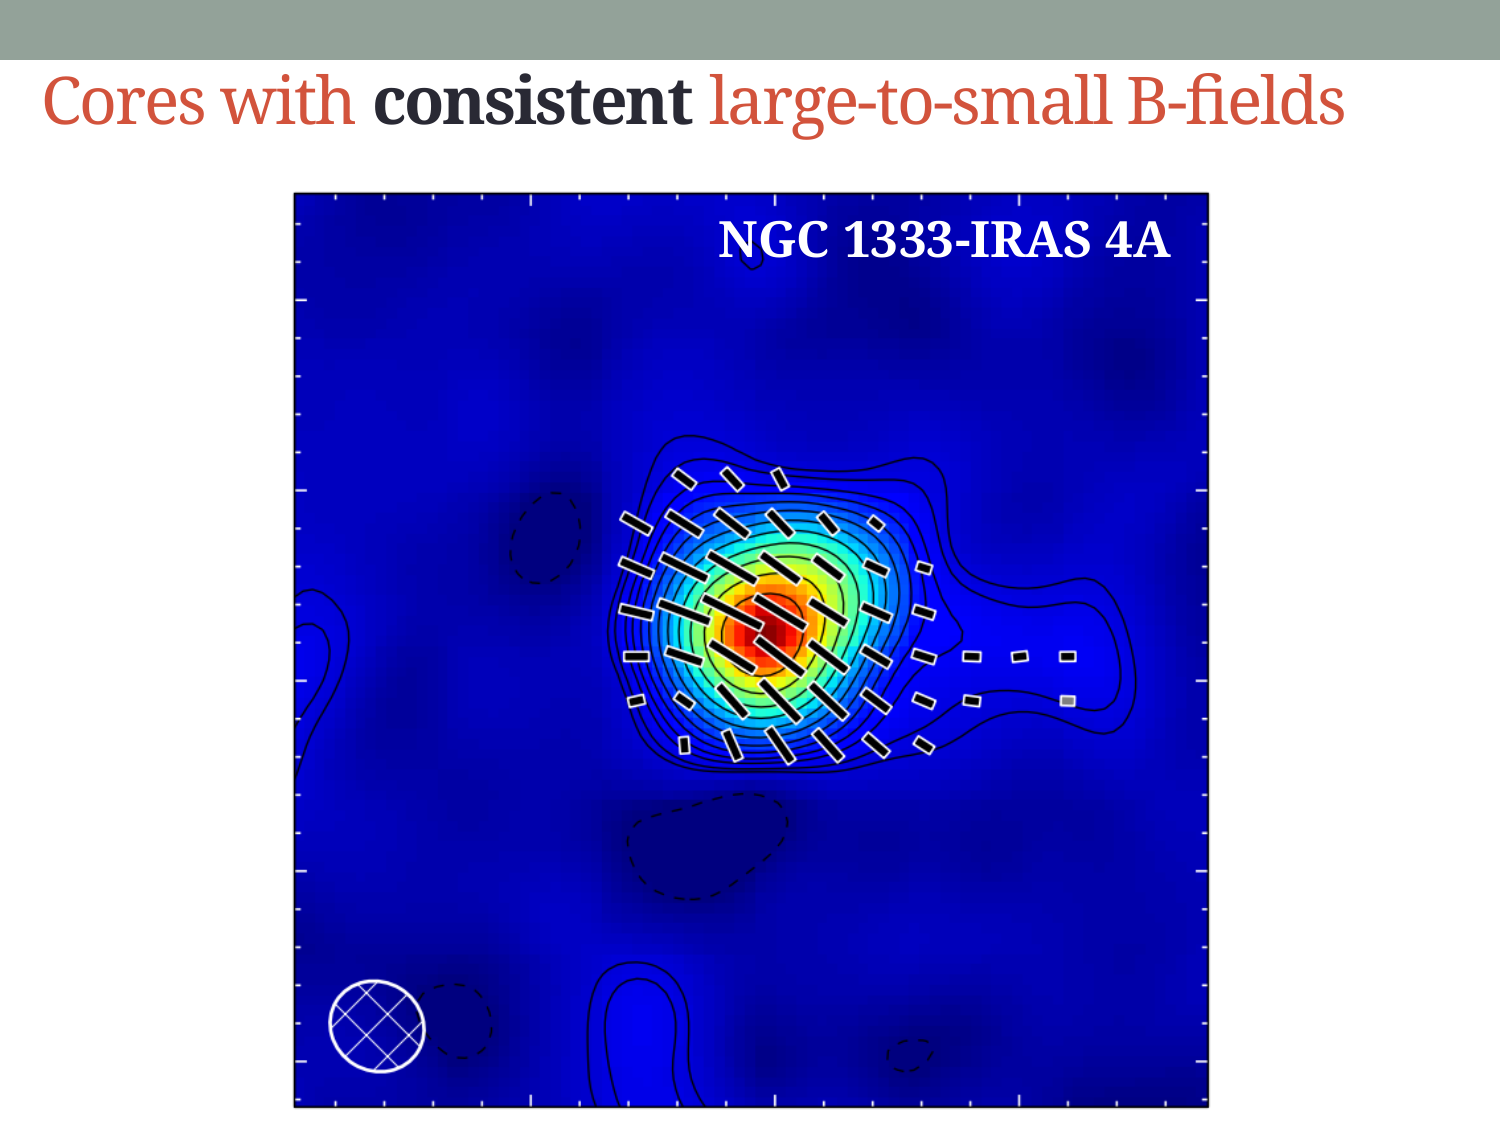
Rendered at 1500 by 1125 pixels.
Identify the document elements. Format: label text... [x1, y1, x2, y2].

picture [282, 181, 1218, 1117]
text_box Cores with consistent large-to-small B-fields [26, 16, 1377, 180]
